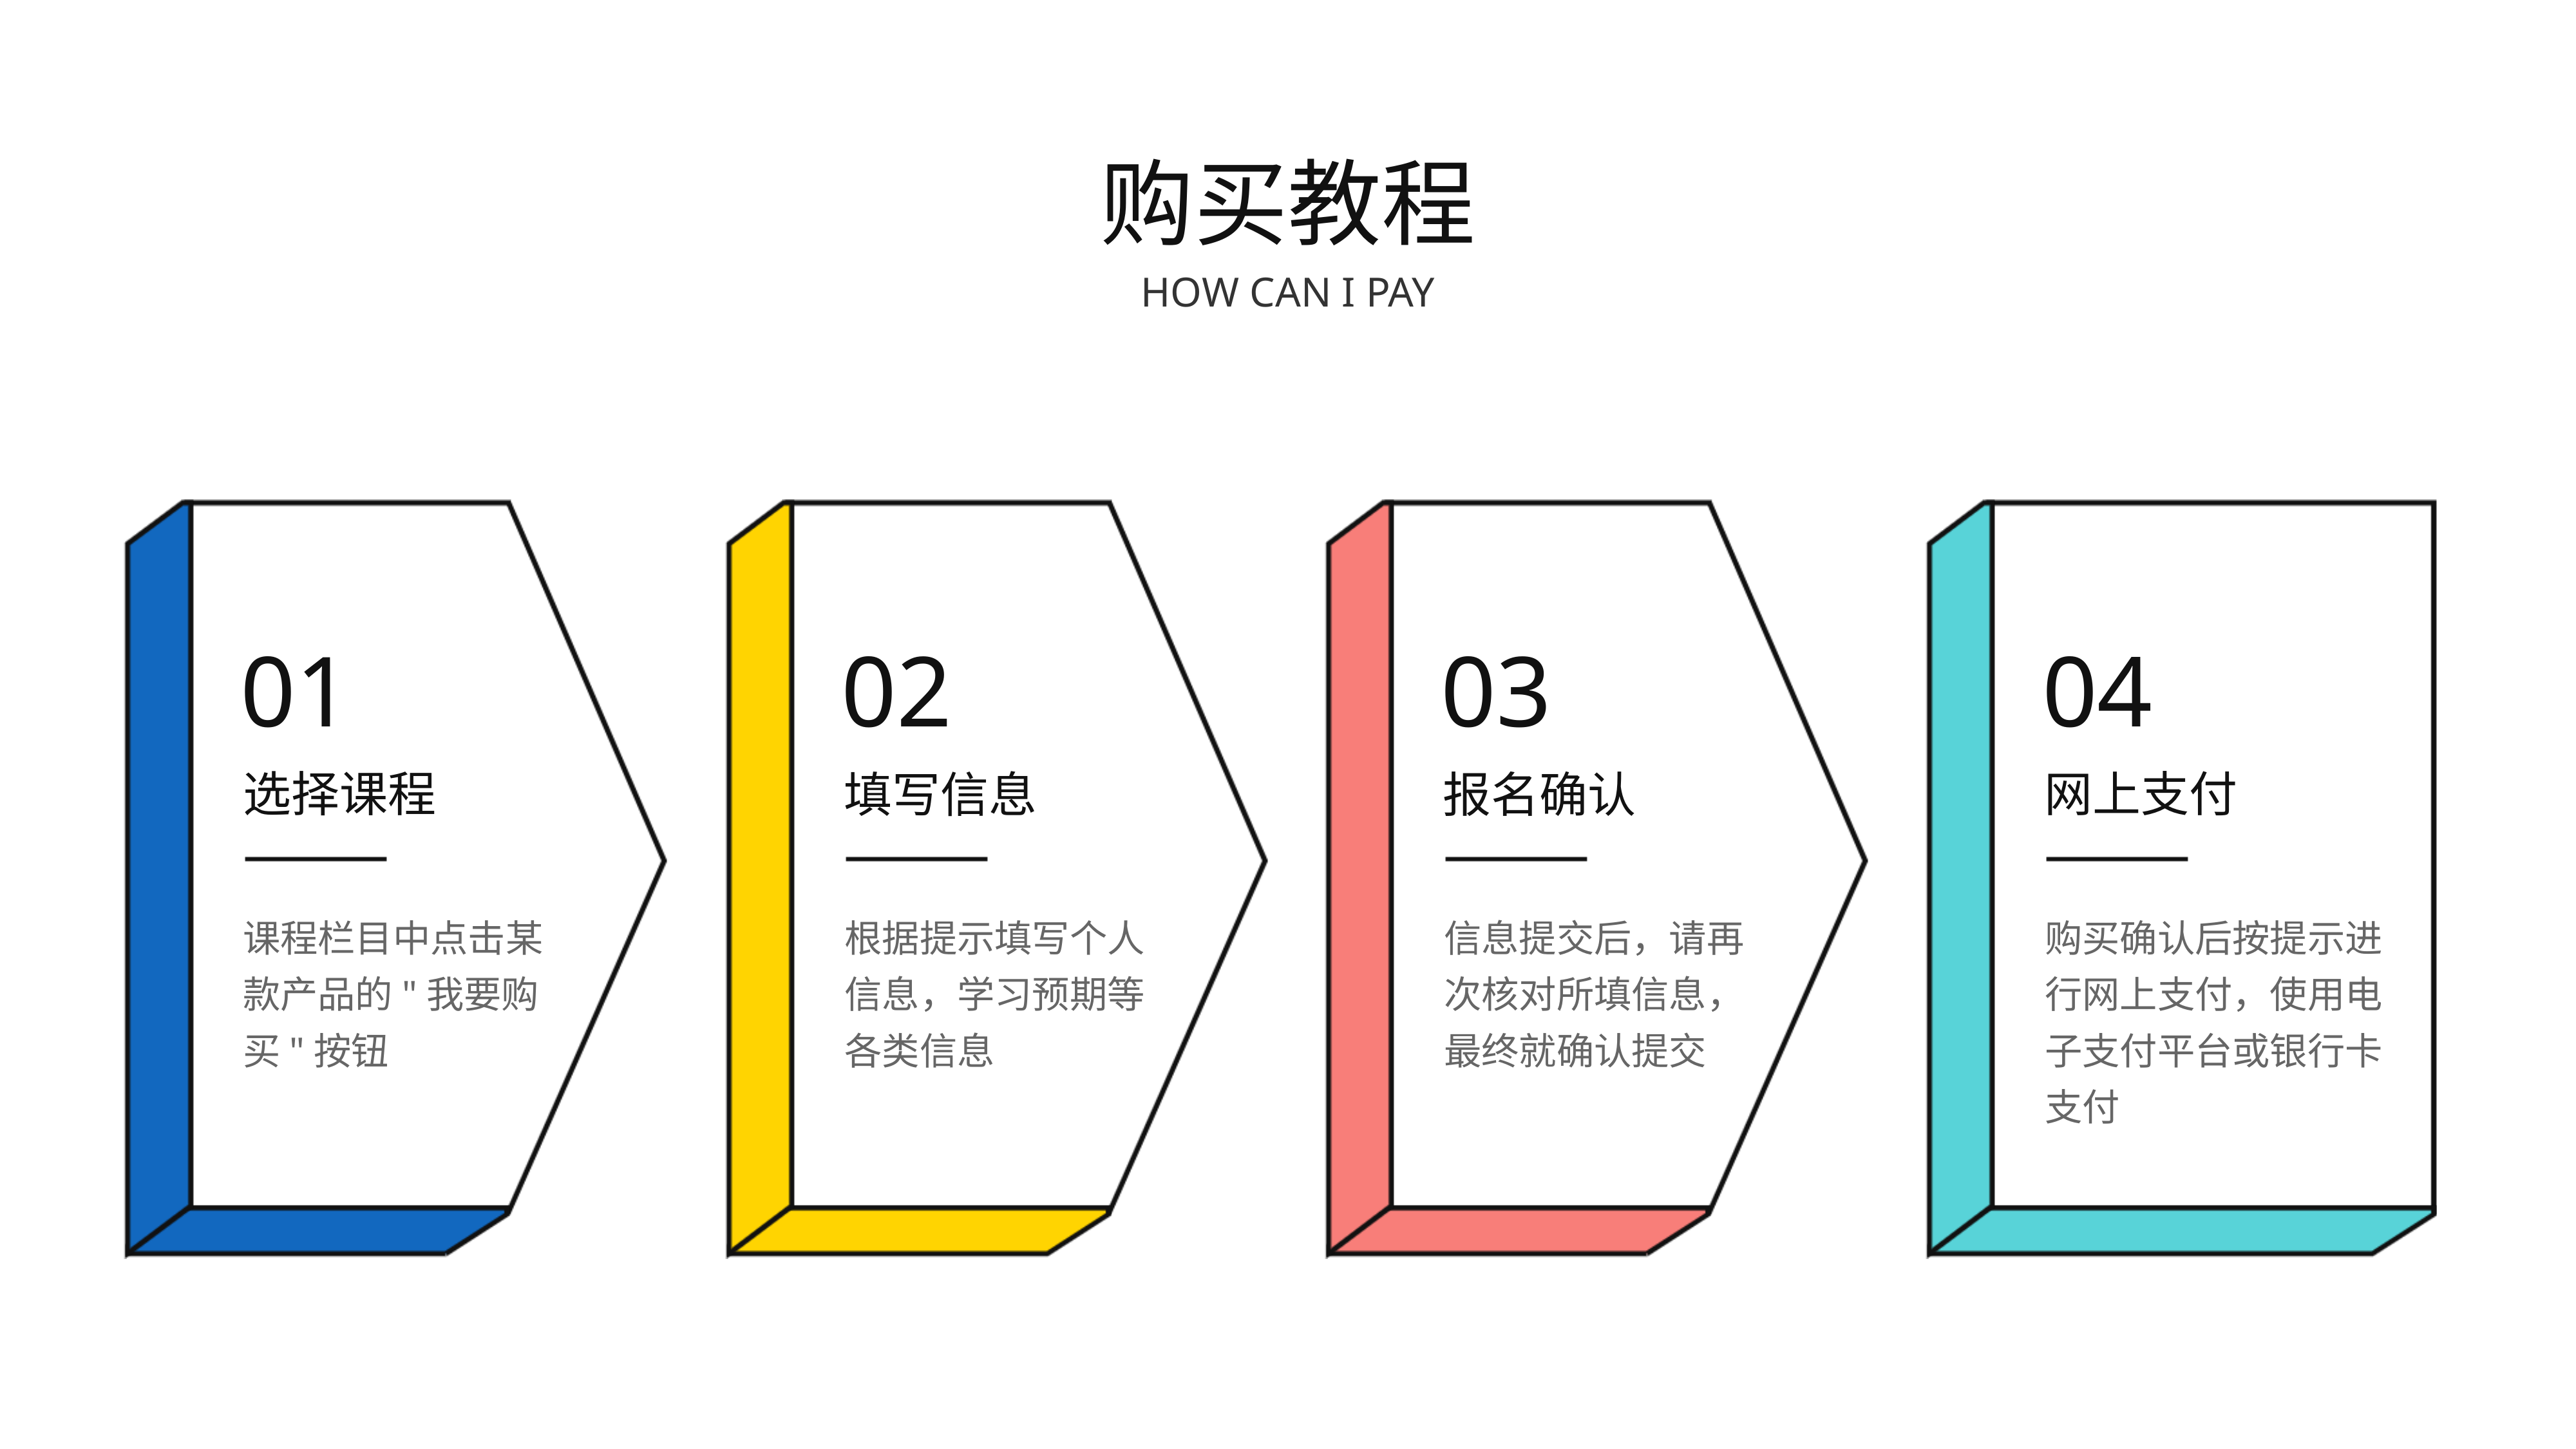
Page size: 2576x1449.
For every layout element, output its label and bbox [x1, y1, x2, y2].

text_box [723, 147, 1853, 319]
text_box [123, 498, 668, 1259]
text_box [724, 498, 1270, 1259]
text_box [1323, 498, 1870, 1259]
text_box [1925, 498, 2438, 1259]
